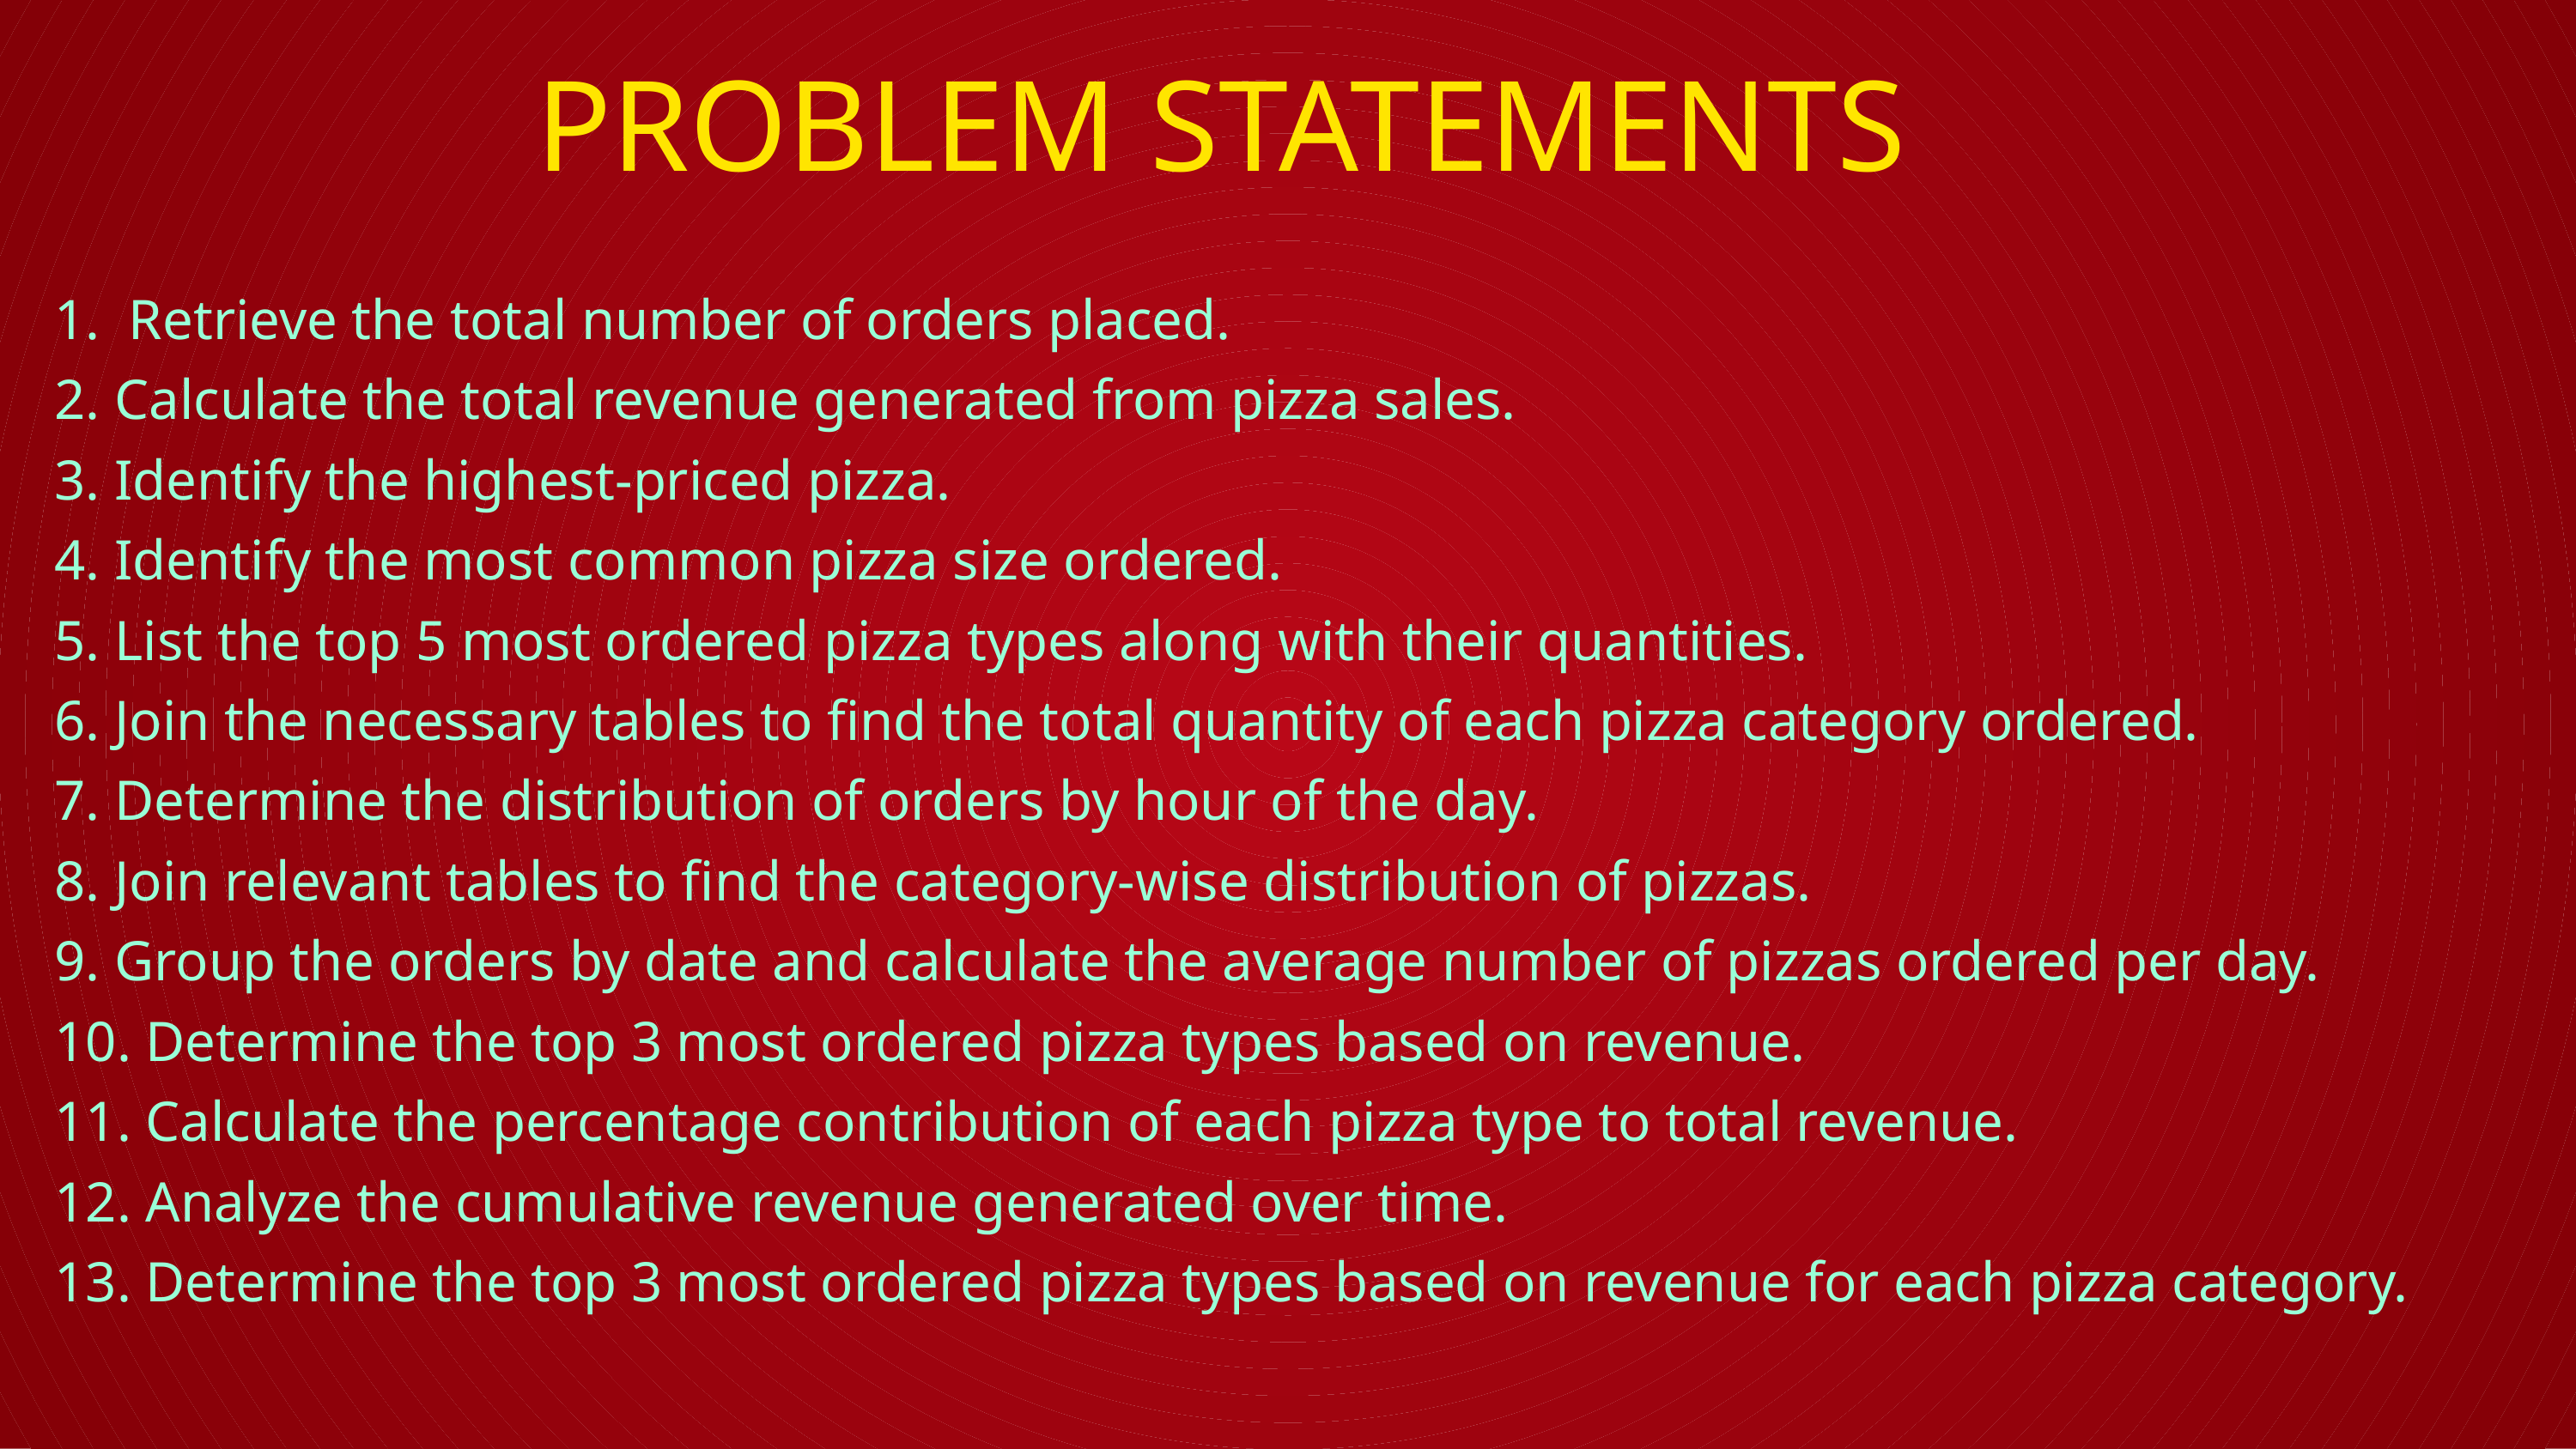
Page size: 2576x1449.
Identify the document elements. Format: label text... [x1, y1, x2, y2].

text_box 1. Retrieve the total number of orders placed. 2. Calculate the total revenue generated from pizza sales. 3. Identify the highest-priced pizza. 4. Identify the most common pizza size ordered. 5. List the top 5 most ordered pizza types along with their quantities. 6. Join the necessary tables to find the total quantity of each pizza category ordered. 7. Determine the distribution of orders by hour of the day. 8. Join relevant tables to find the category-wise distribution of pizzas. 9. Group the orders by date and calculate the average number of pizzas ordered per day. 10. Determine the top 3 most ordered pizza types based on revenue. 11. Calculate the percentage contribution of each pizza type to total revenue. 12. Analyze the cumulative revenue generated over time. 13. Determine the top 3 most ordered pizza types based on revenue for each pizza category. [54, 190, 2522, 1449]
text_box PROBLEM STATEMENTS [469, 70, 1975, 197]
